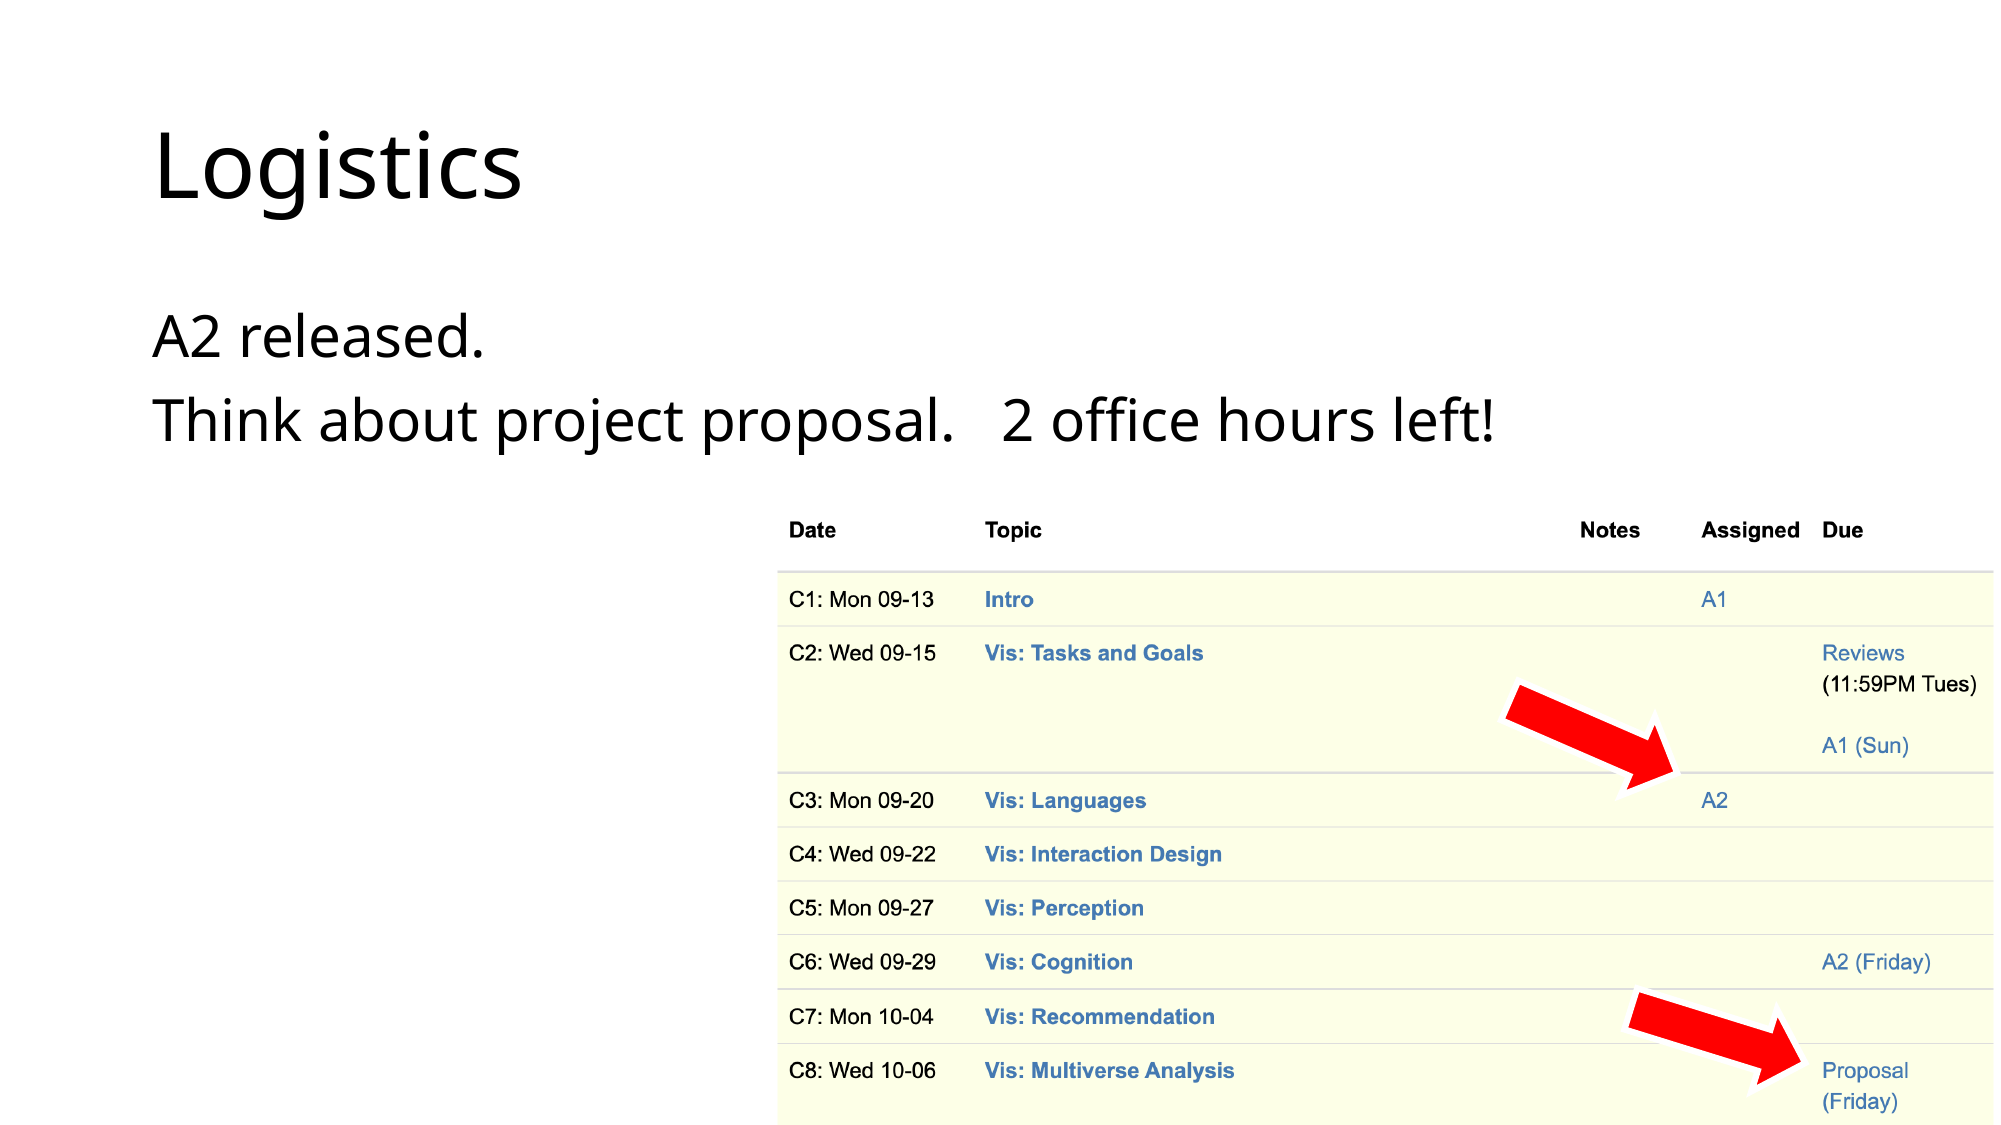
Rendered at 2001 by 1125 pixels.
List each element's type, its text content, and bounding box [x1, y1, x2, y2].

picture [763, 500, 2000, 1125]
list A2 released. Think about project proposal. 2 office hours left! [137, 299, 1863, 584]
title Logistics [137, 59, 1863, 278]
